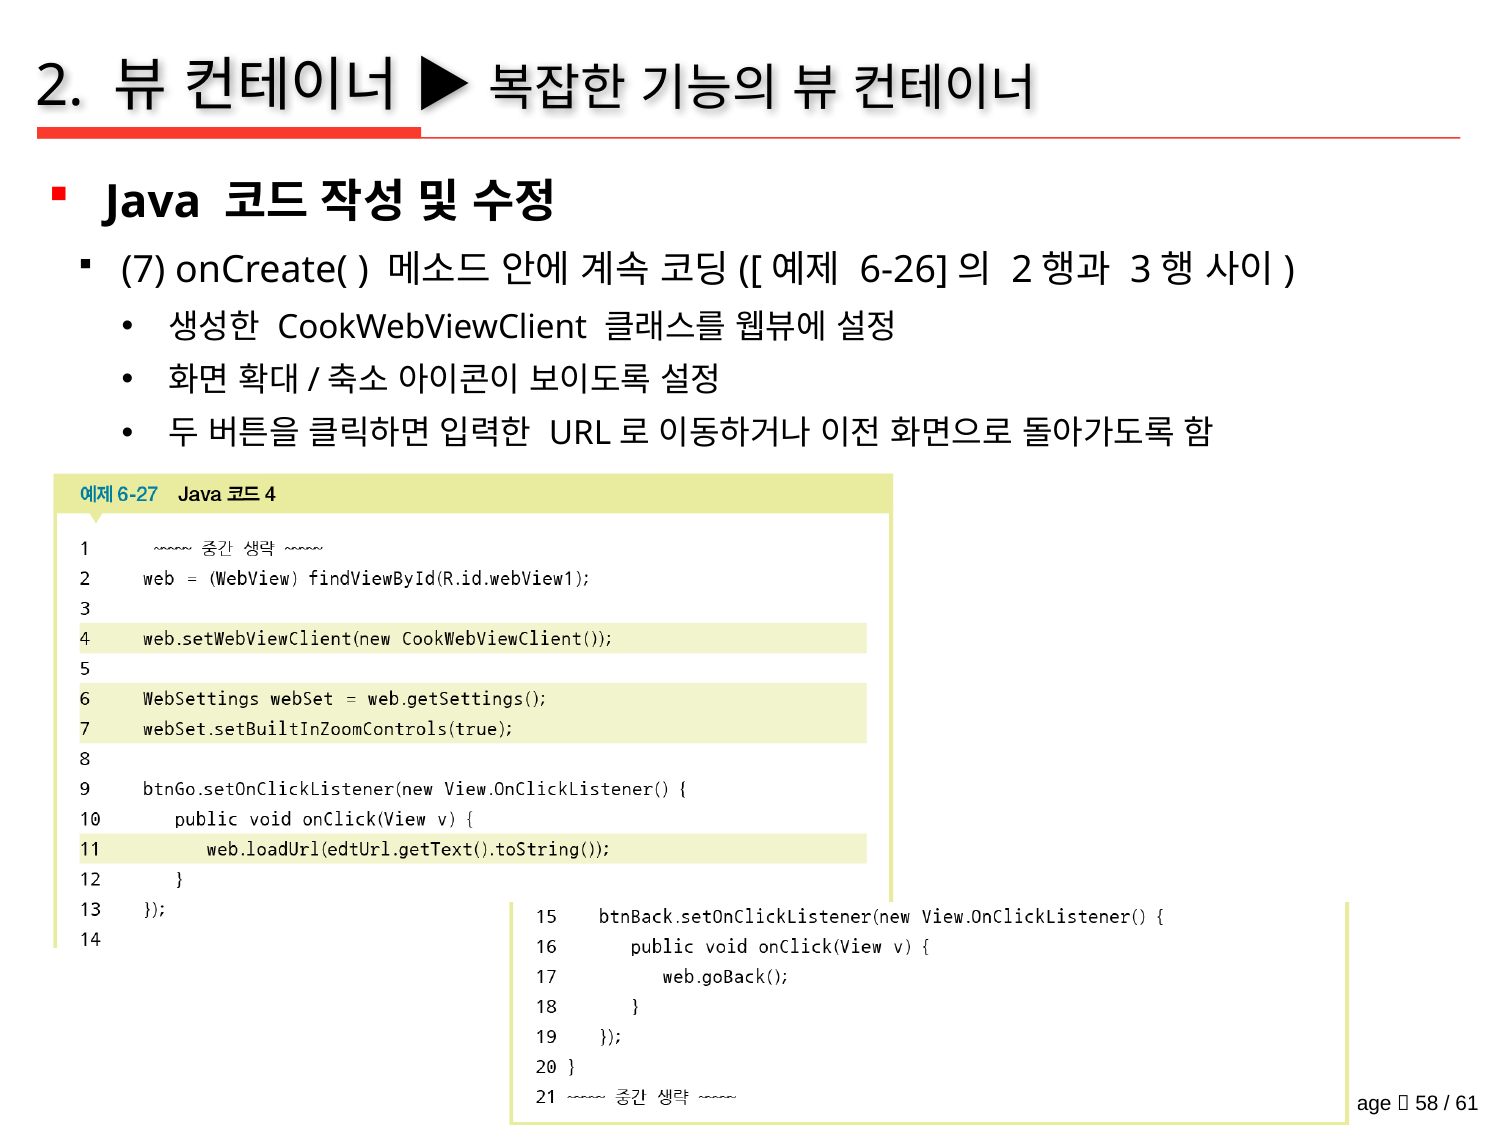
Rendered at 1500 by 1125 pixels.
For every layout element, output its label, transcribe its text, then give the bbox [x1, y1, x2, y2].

title 2. 뷰 컨테이너 ▶ 복잡한 기능의 뷰 컨테이너 [35, 47, 1434, 142]
picture [45, 466, 1359, 1125]
list Java 코드 작성 및 수정 (7) onCreate( ) 메소드 안에 계속 코딩([예제 6-26]의 2행과 3행 사이) 생성한 CookWebViewClient 클래스를 웹뷰에 설정 화면 확대/축소 아이콘이 보이도록 설정 두 버튼을 클릭하면 입력한 URL로 이동하거나 이전 화면으로 돌아가도록 함 [48, 171, 1448, 880]
